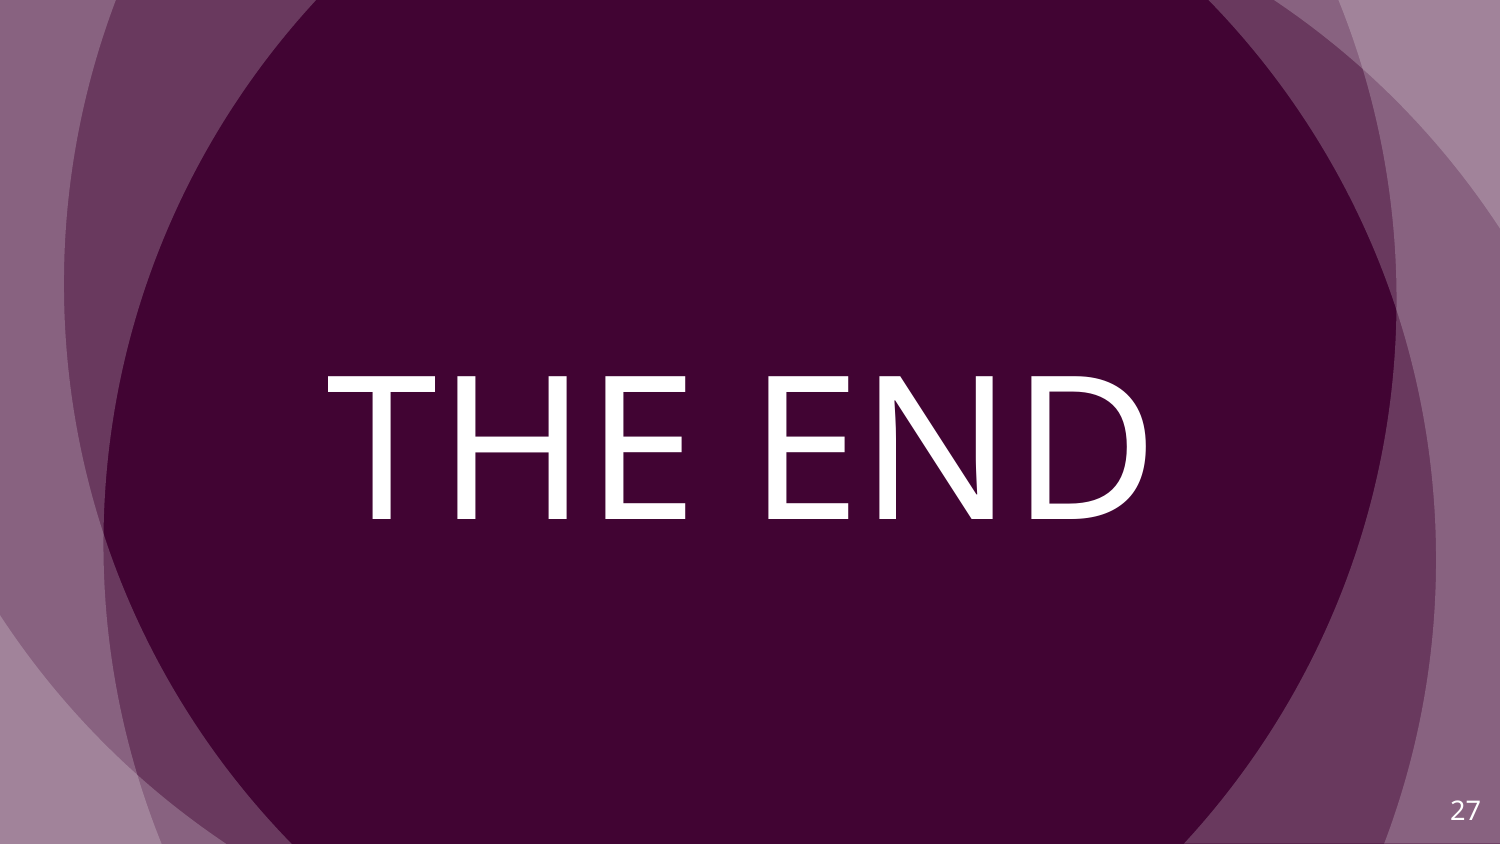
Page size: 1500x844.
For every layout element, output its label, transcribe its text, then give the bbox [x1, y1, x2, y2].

title THE END [171, 470, 1314, 564]
slide_number 27 [1391, 779, 1482, 844]
